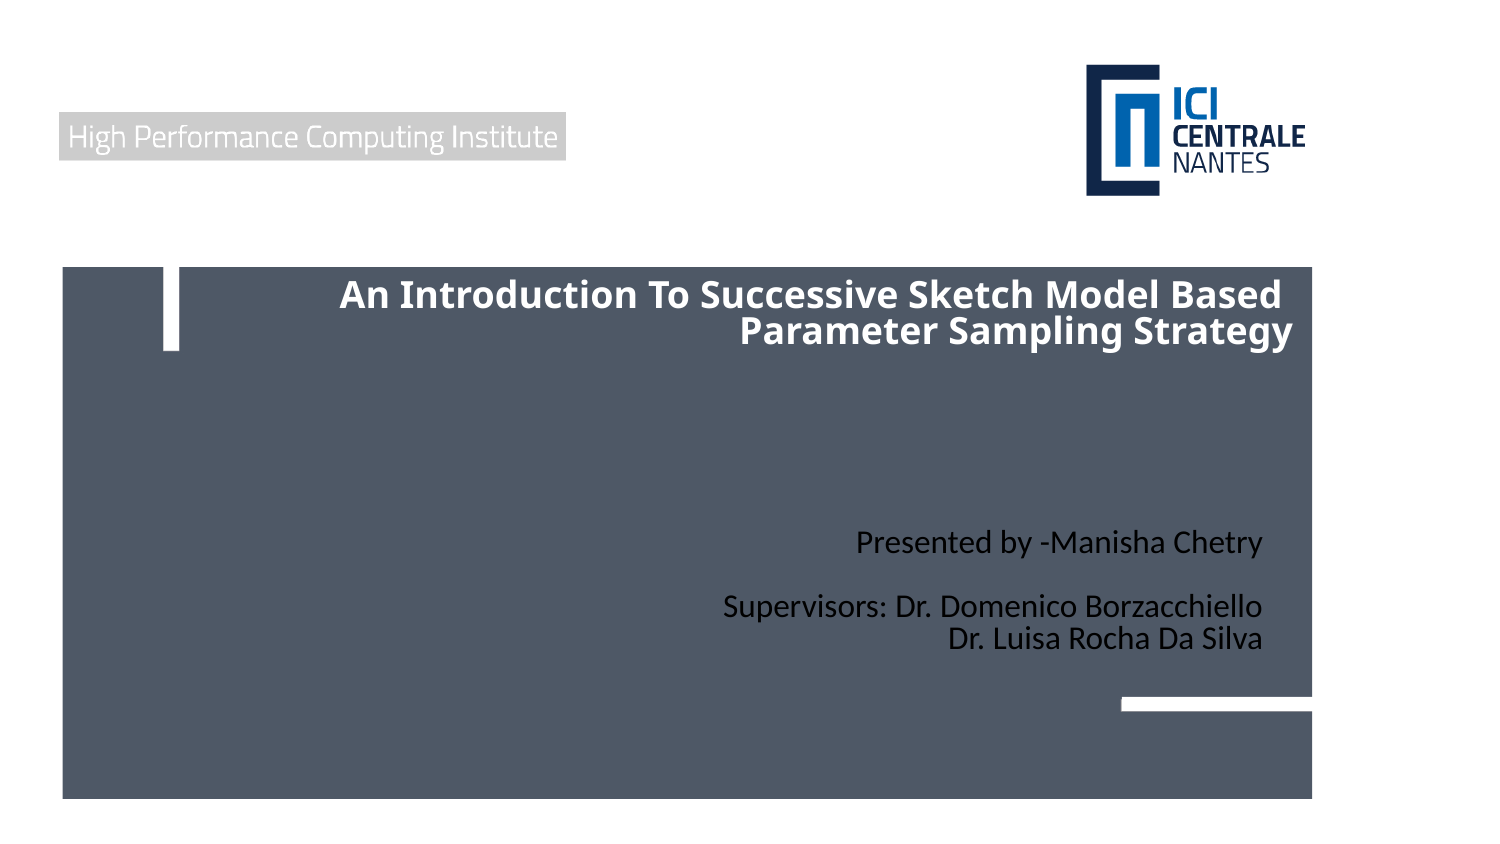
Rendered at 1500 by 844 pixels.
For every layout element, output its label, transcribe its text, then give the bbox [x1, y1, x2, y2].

text_box Presented by -Manisha Chetry Supervisors: Dr. Domenico Borzacchiello Dr. Luisa Rocha Da Silva [407, 528, 1264, 694]
picture [1080, 58, 1353, 201]
text_box An Introduction To Successive Sketch Model Based Parameter Sampling Strategy [0, 280, 1294, 379]
